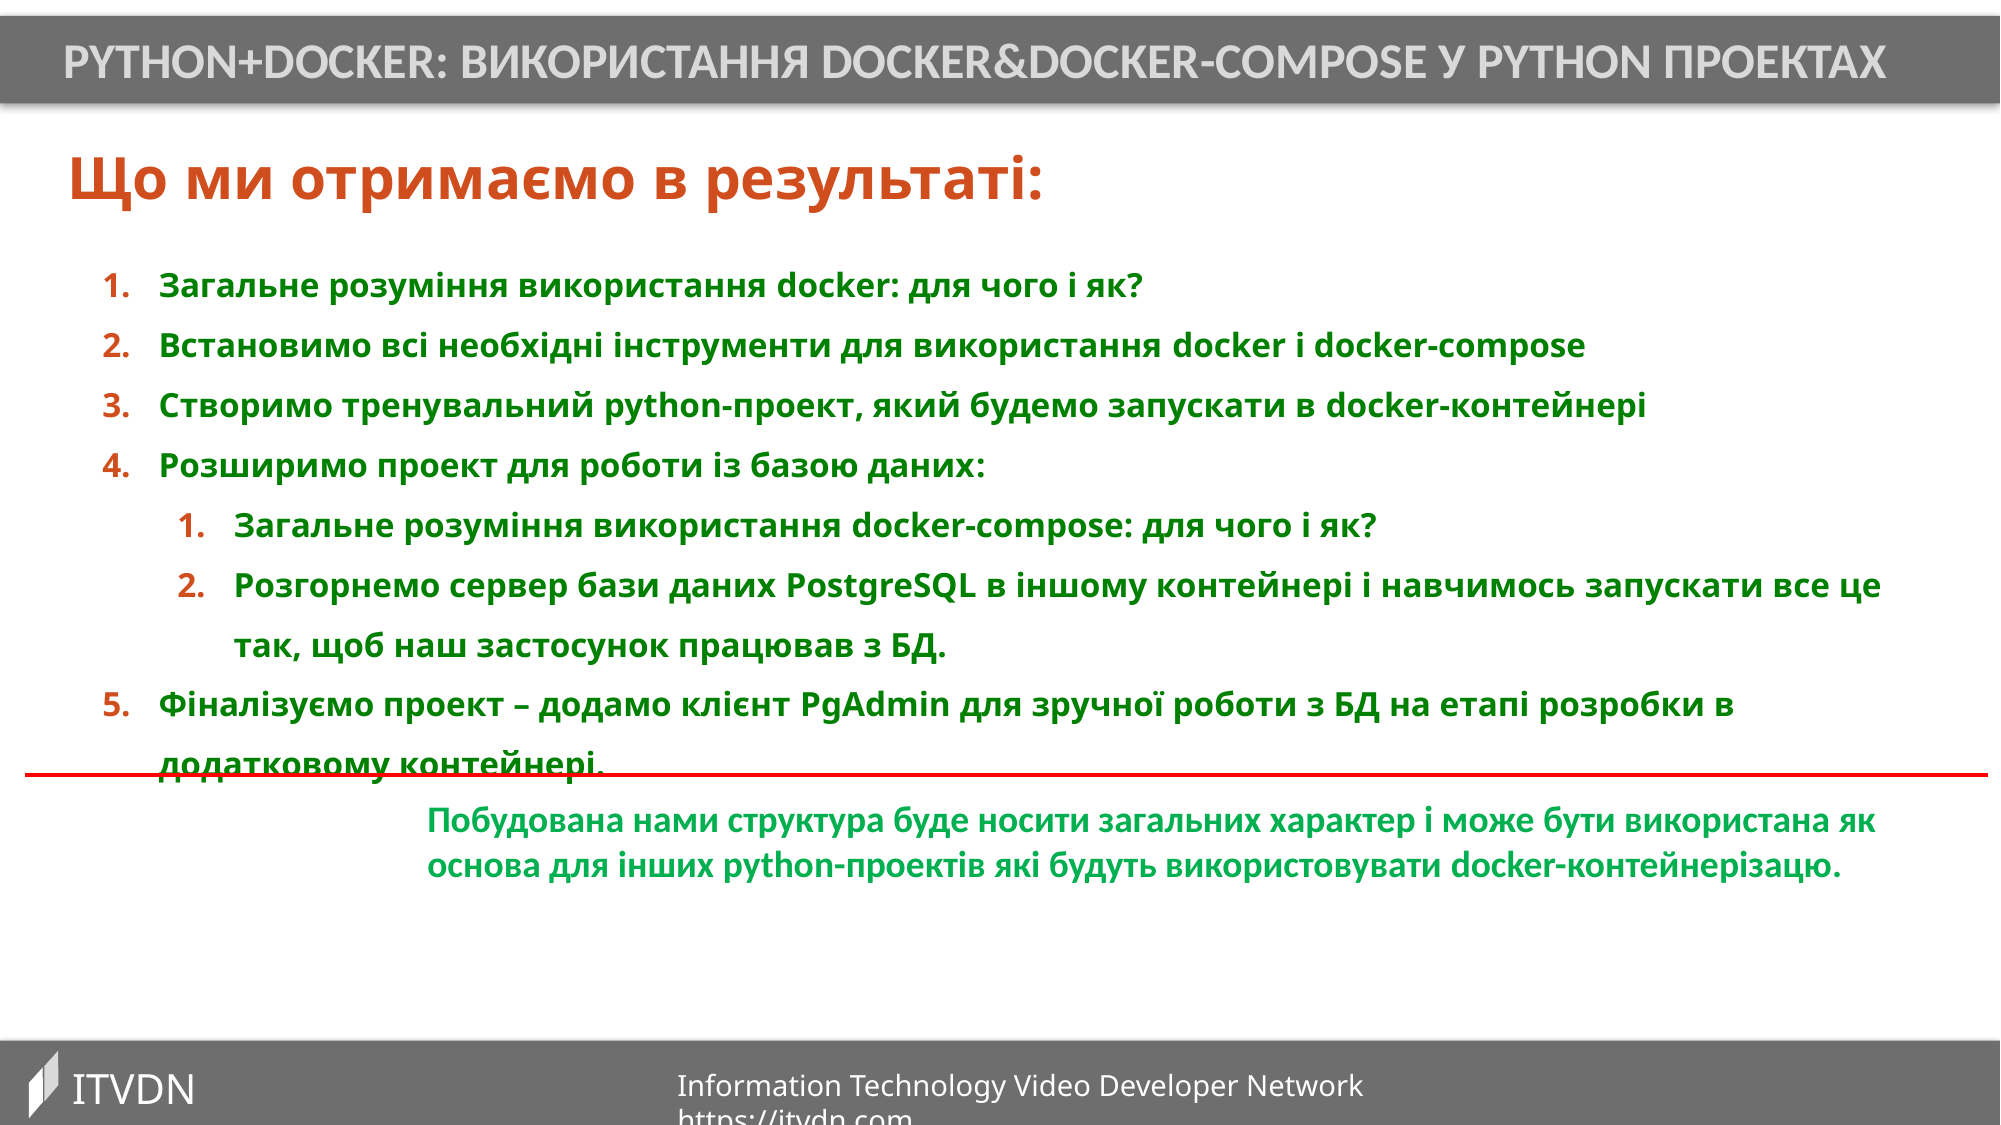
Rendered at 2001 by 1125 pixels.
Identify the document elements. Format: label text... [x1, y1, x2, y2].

text_box Побудована нами структура буде носити загальних характер і може бути використана як основа для інших python-проектів які будуть використовувати docker-контейнерізацю. [412, 787, 1950, 893]
text_box ITVDN [63, 1055, 212, 1120]
text_box [0, 13, 2000, 107]
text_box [28, 1050, 59, 1119]
text_box [0, 1037, 2000, 1125]
text_box Information Technology Video Developer Network https://itvdn.com [662, 1059, 1963, 1125]
text_box PYTHON+DOCKER: Використання DOCKER&Docker-compose у PYTHON проектах [25, 1052, 60, 1125]
text_box [71, 798, 1929, 1014]
text_box Загальне розуміння використання docker: для чого і як? Встановимо всі необхідні інструменти для використання docker і docker-compose Створимо тренувальний python-проект, який будемо запускати в docker-контейнері Розширимо проект для роботи із базою даних: Загальне розуміння використання docker-compose: для чого і як? Розгорнемо сервер бази даних PostgreSQL в іншому контейнері і навчимось запускати все це так, щоб наш застосунок працював з БД. Фіналізуємо проект – додамо клієнт PgAdmin для зручної роботи з БД на етапі розробки в додатковому контейнері. [85, 235, 1943, 740]
text_box PYTHON+DOCKER: Використання DOCKER&Docker-compose у PYTHON проектах [12, 11, 1938, 105]
text_box Що ми отримаємо в результаті: [24, 130, 1088, 223]
